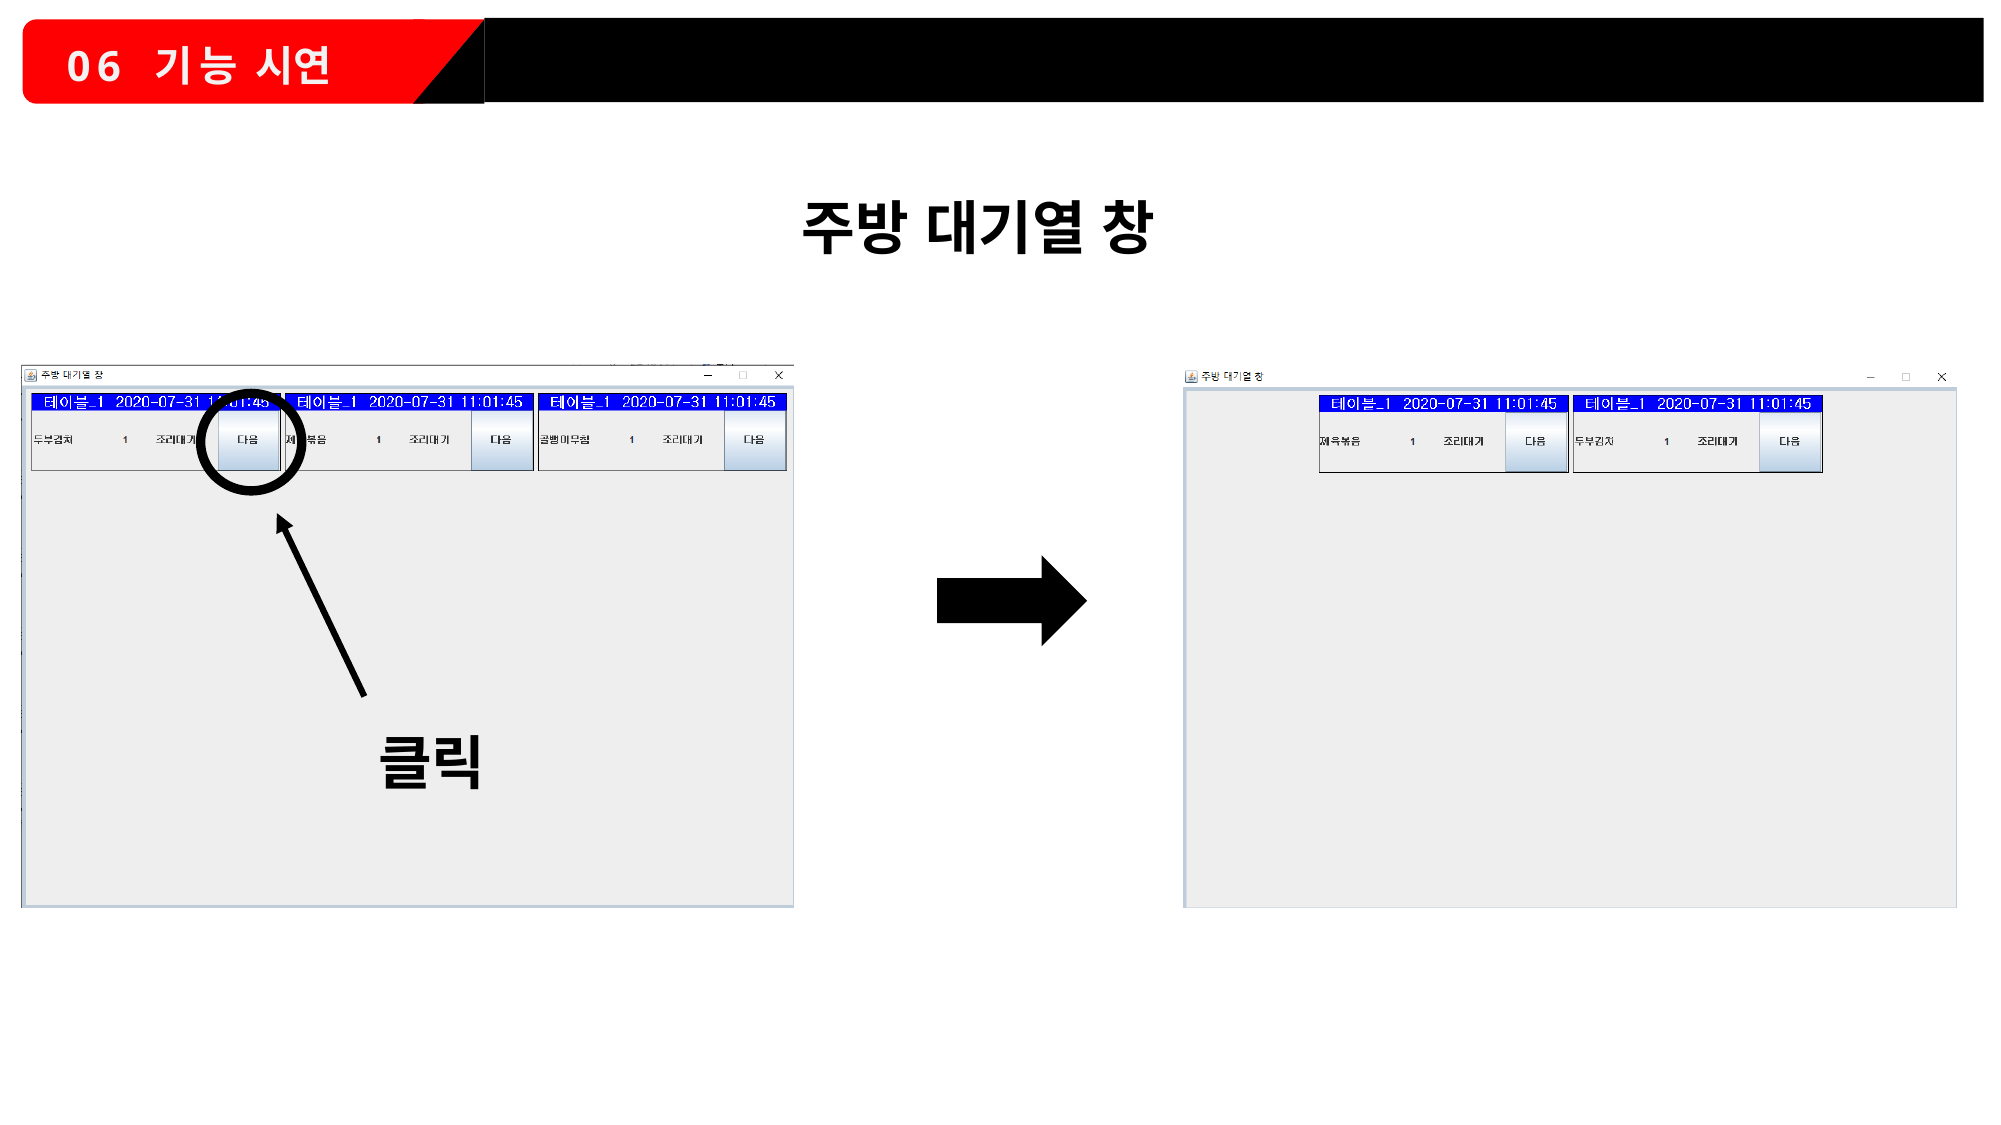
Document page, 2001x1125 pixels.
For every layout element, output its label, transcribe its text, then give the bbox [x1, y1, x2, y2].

picture [21, 364, 794, 908]
picture [1183, 367, 1957, 908]
text_box [937, 555, 1088, 647]
text_box [483, 17, 1985, 103]
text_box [276, 513, 365, 697]
text_box 주방 대기열 창 [787, 184, 1209, 269]
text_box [22, 19, 1349, 104]
